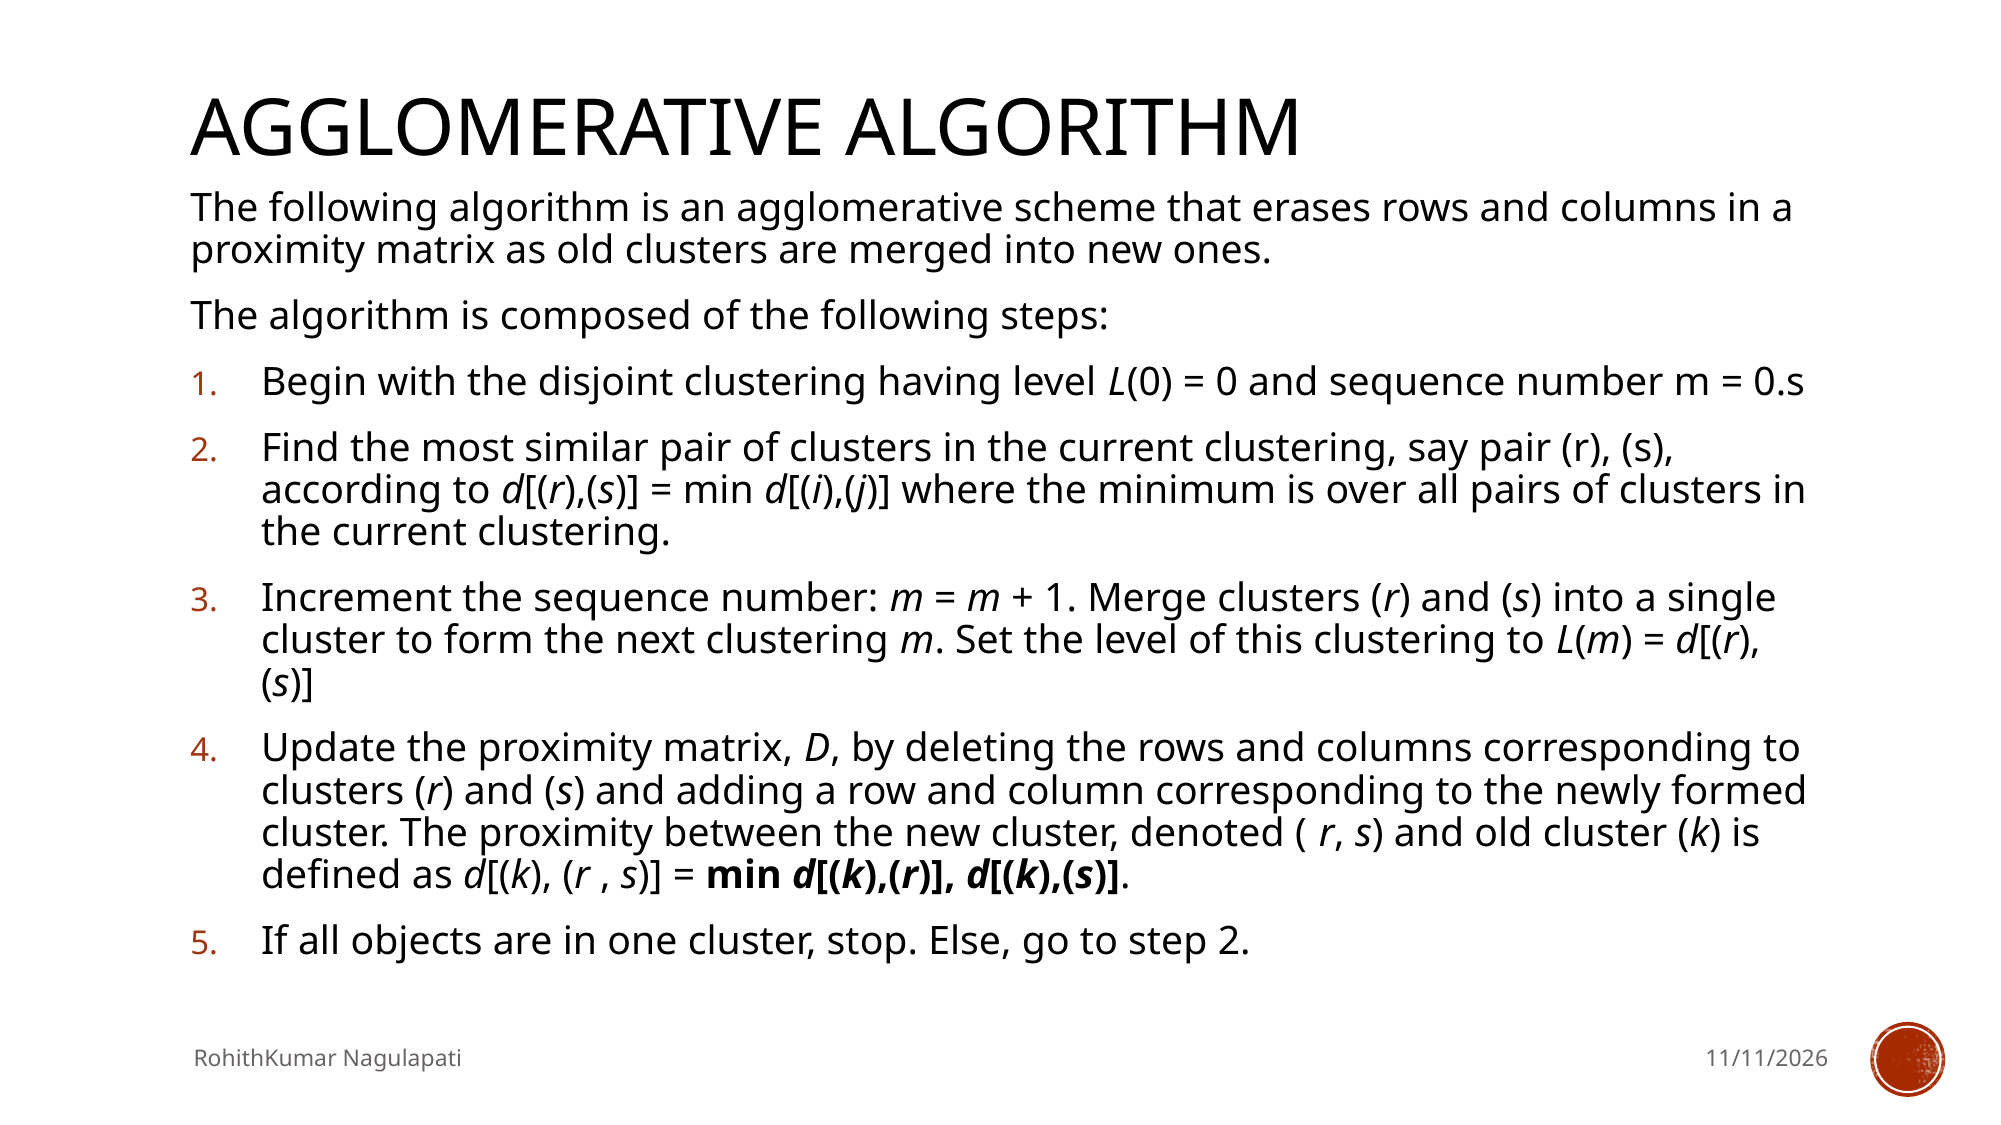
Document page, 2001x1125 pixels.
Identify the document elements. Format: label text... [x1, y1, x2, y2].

list The following algorithm is an agglomerative scheme that erases rows and columns in a proximity matrix as old clusters are merged into new ones. The algorithm is composed of the following steps: Begin with the disjoint clustering having level L(0) = 0 and sequence number m = 0.s Find the most similar pair of clusters in the current clustering, say pair (r), (s), according to d[(r),(s)] = min d[(i),(j)] where the minimum is over all pairs of clusters in the current clustering. Increment the sequence number: m = m + 1. Merge clusters (r) and (s) into a single cluster to form the next clustering m. Set the level of this clustering to L(m) = d[(r),(s)] Update the proximity matrix, D, by deleting the rows and columns corresponding to clusters (r) and (s) and adding a row and column corresponding to the newly formed cluster. The proximity between the new cluster, denoted ( r, s) and old cluster (k) is defined as d[(k), (r , s)] = min d[(k),(r)], d[(k),(s)]. If all objects are in one cluster, stop. Else, go to step 2. [175, 180, 1826, 1013]
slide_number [1306, 1028, 1844, 1089]
footer RohithKumar Nagulapati [178, 1028, 1217, 1089]
title AGGLOMERATIVE Algorithm [175, 79, 1826, 180]
